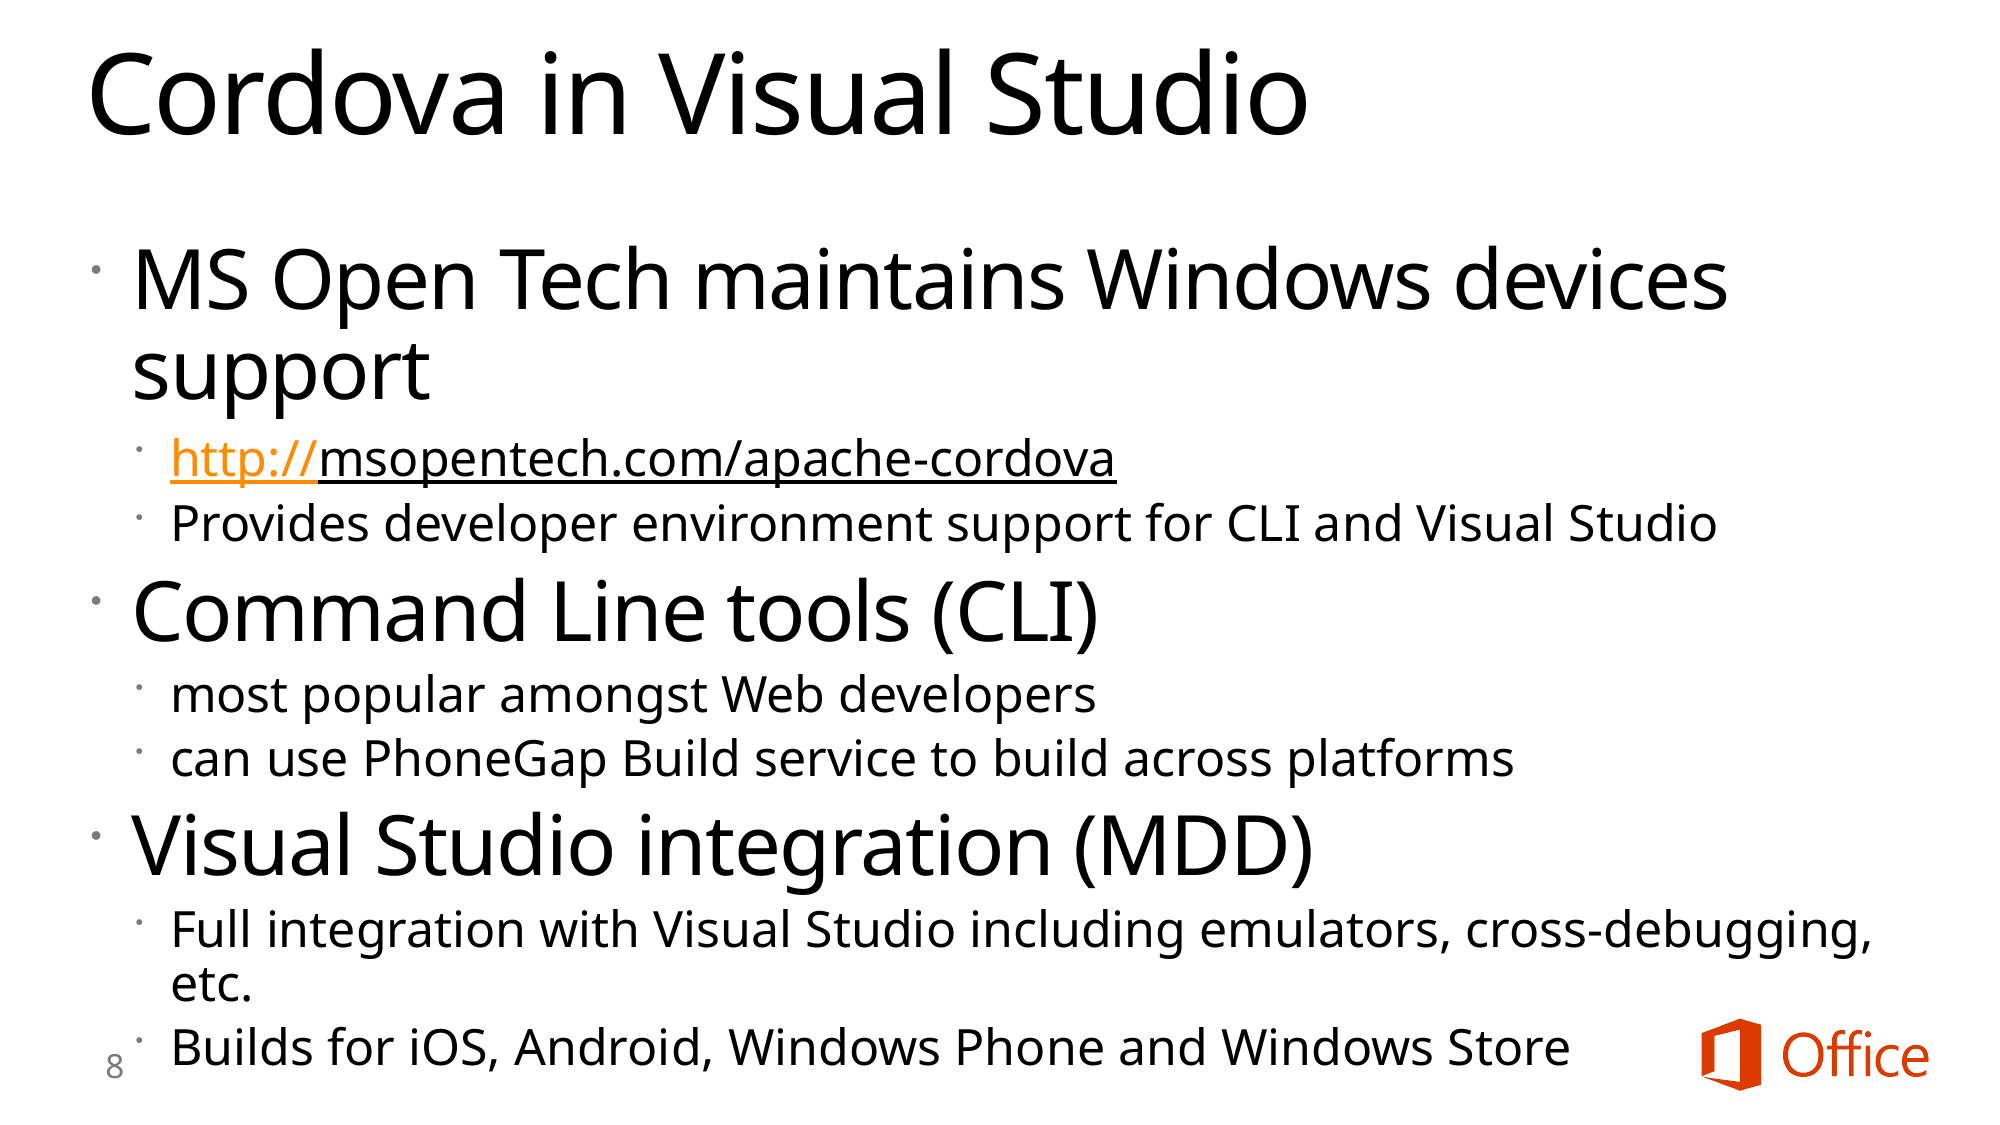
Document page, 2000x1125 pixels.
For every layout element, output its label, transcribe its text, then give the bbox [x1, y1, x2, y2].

picture [1670, 987, 1960, 1122]
slide_number 8 [85, 1049, 178, 1086]
list MS Open Tech maintains Windows devices support http://msopentech.com/apache-cordova Provides developer environment support for CLI and Visual Studio Command Line tools (CLI) most popular amongst Web developers can use PhoneGap Build service to build across platforms Visual Studio integration (MDD) Full integration with Visual Studio including emulators, cross-debugging, etc. Builds for iOS, Android, Windows Phone and Windows Store [85, 237, 1914, 573]
title Cordova in Visual Studio [85, 37, 1914, 161]
